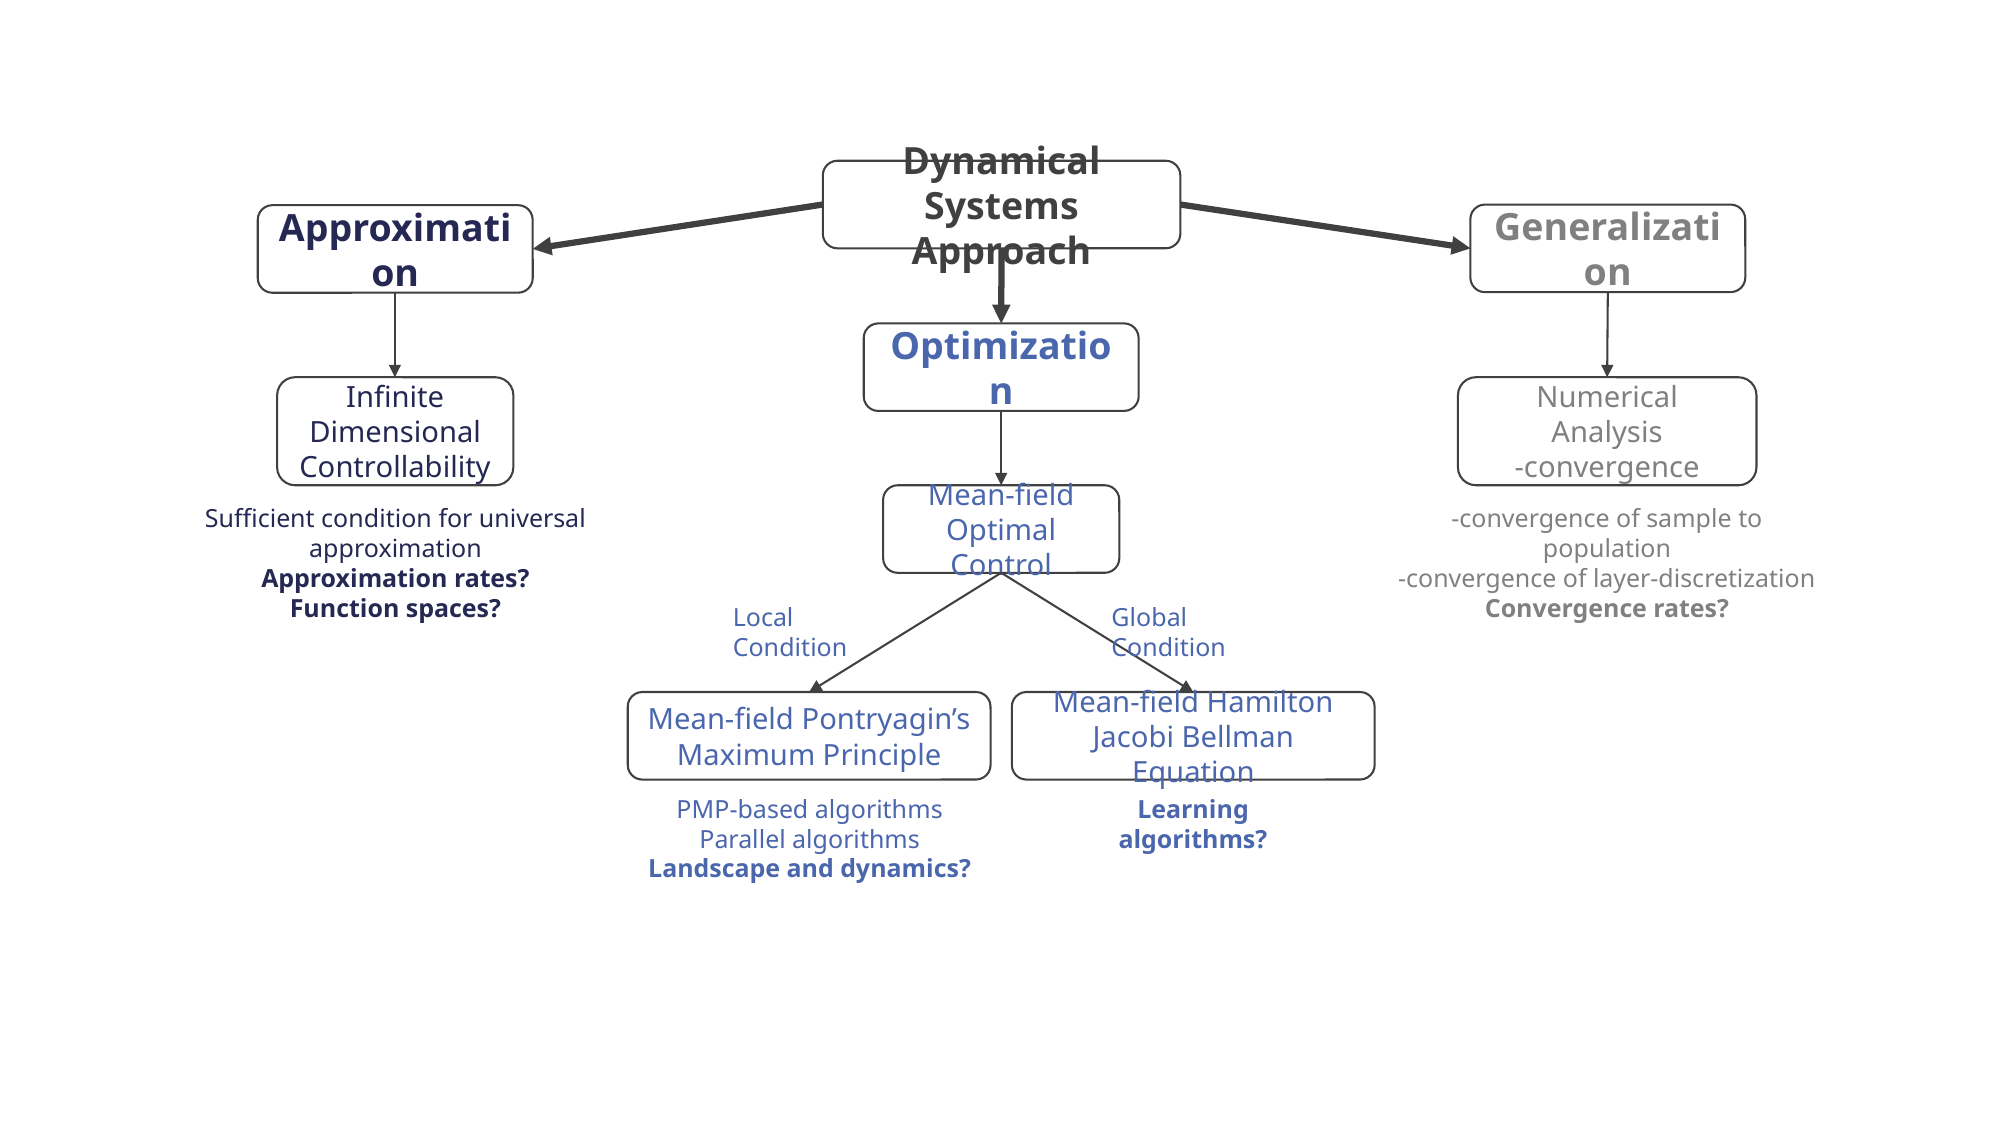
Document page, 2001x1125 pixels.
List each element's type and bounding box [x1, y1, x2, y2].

text_box [138, 160, 1834, 892]
